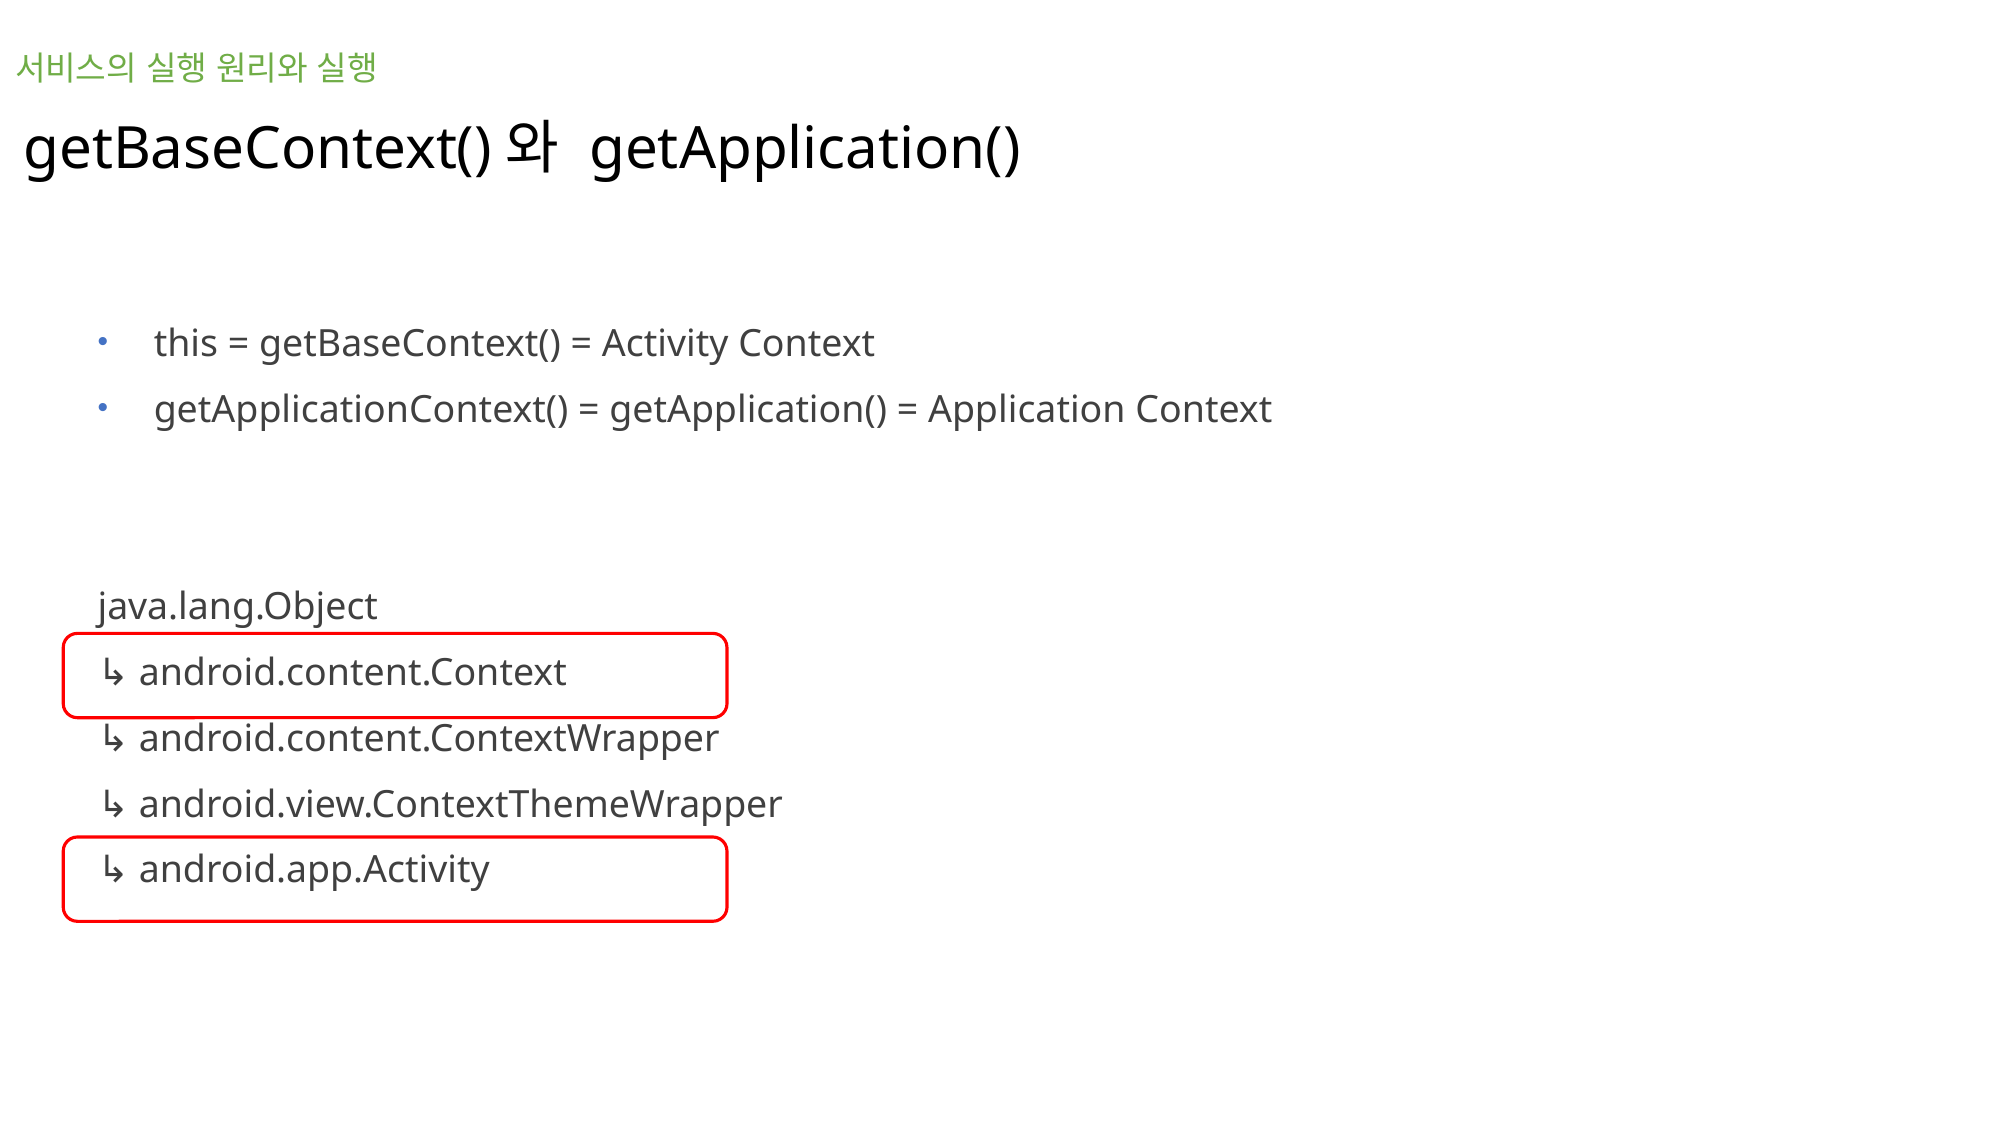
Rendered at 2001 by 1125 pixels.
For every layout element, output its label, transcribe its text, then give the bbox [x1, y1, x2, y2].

text_box [61, 835, 729, 923]
list this = getBaseContext() = Activity Context getApplicationContext() = getApplication() = Application Context java.lang.Object ↳ android.content.Context ↳ android.content.ContextWrapper ↳ android.view.ContextThemeWrapper ↳ android.app.Activity [82, 311, 1937, 1125]
text_box getBaseContext()와 getApplication() [8, 103, 1036, 188]
text_box 서비스의 실행 원리와 실행 [0, 0, 1581, 146]
text_box [61, 631, 729, 720]
